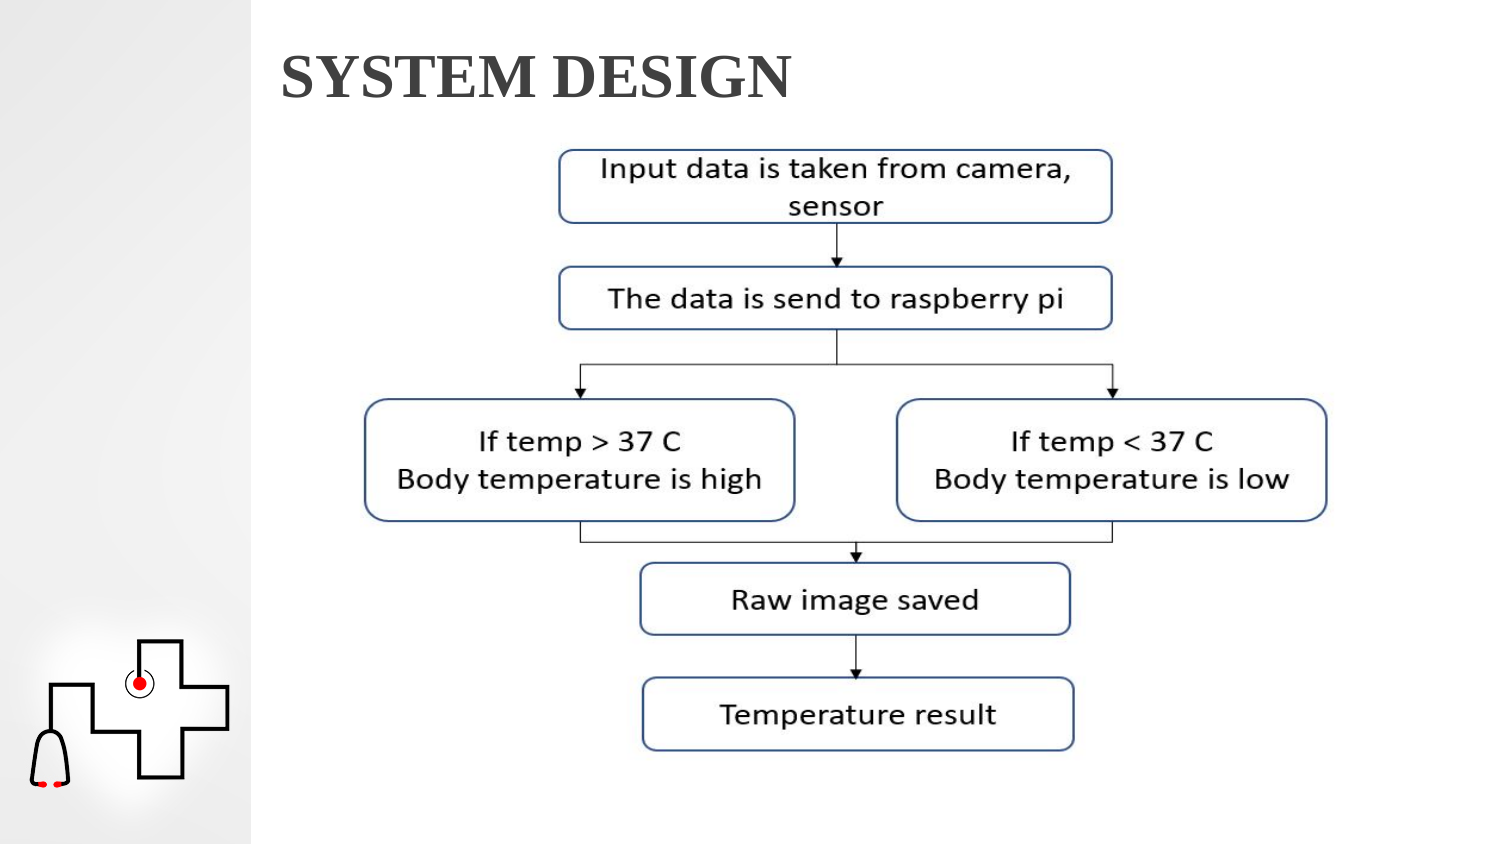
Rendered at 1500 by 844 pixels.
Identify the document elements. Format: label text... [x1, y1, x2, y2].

picture [0, 0, 1500, 844]
title SYSTEM DESIGN [265, 0, 1500, 146]
